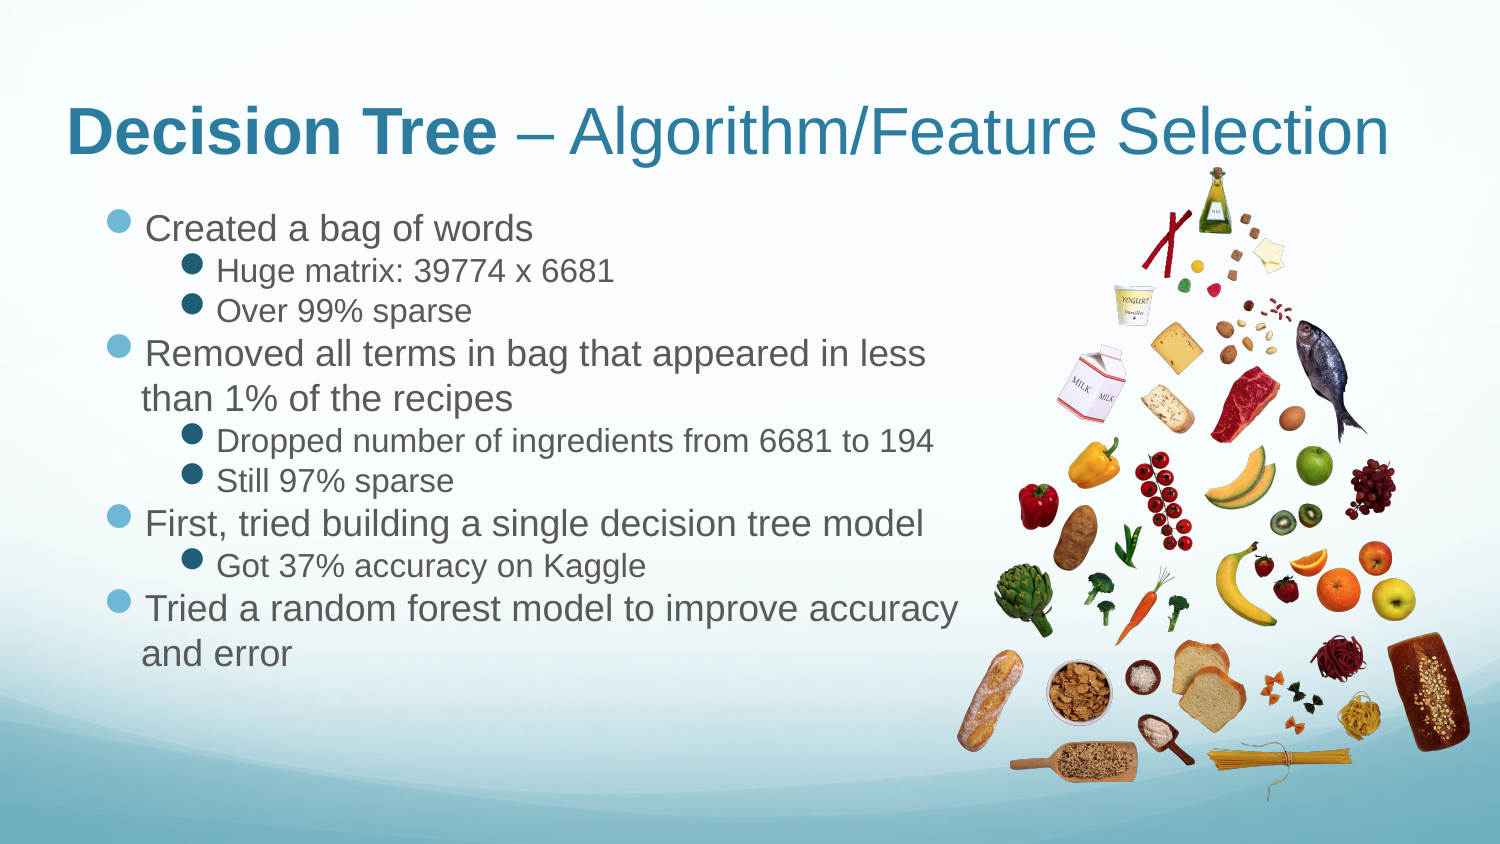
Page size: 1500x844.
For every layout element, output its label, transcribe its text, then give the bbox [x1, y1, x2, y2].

list Created a bag of words Huge matrix: 39774 x 6681 Over 99% sparse Removed all terms in bag that appeared in less than 1% of the recipes Dropped number of ingredients from 6681 to 194 Still 97% sparse First, tried building a single decision tree model Got 37% accuracy on Kaggle Tried a random forest model to improve accuracy and error [51, 189, 950, 750]
title Decision Tree – Algorithm/Feature Selection [51, 72, 1449, 167]
picture [957, 167, 1471, 803]
